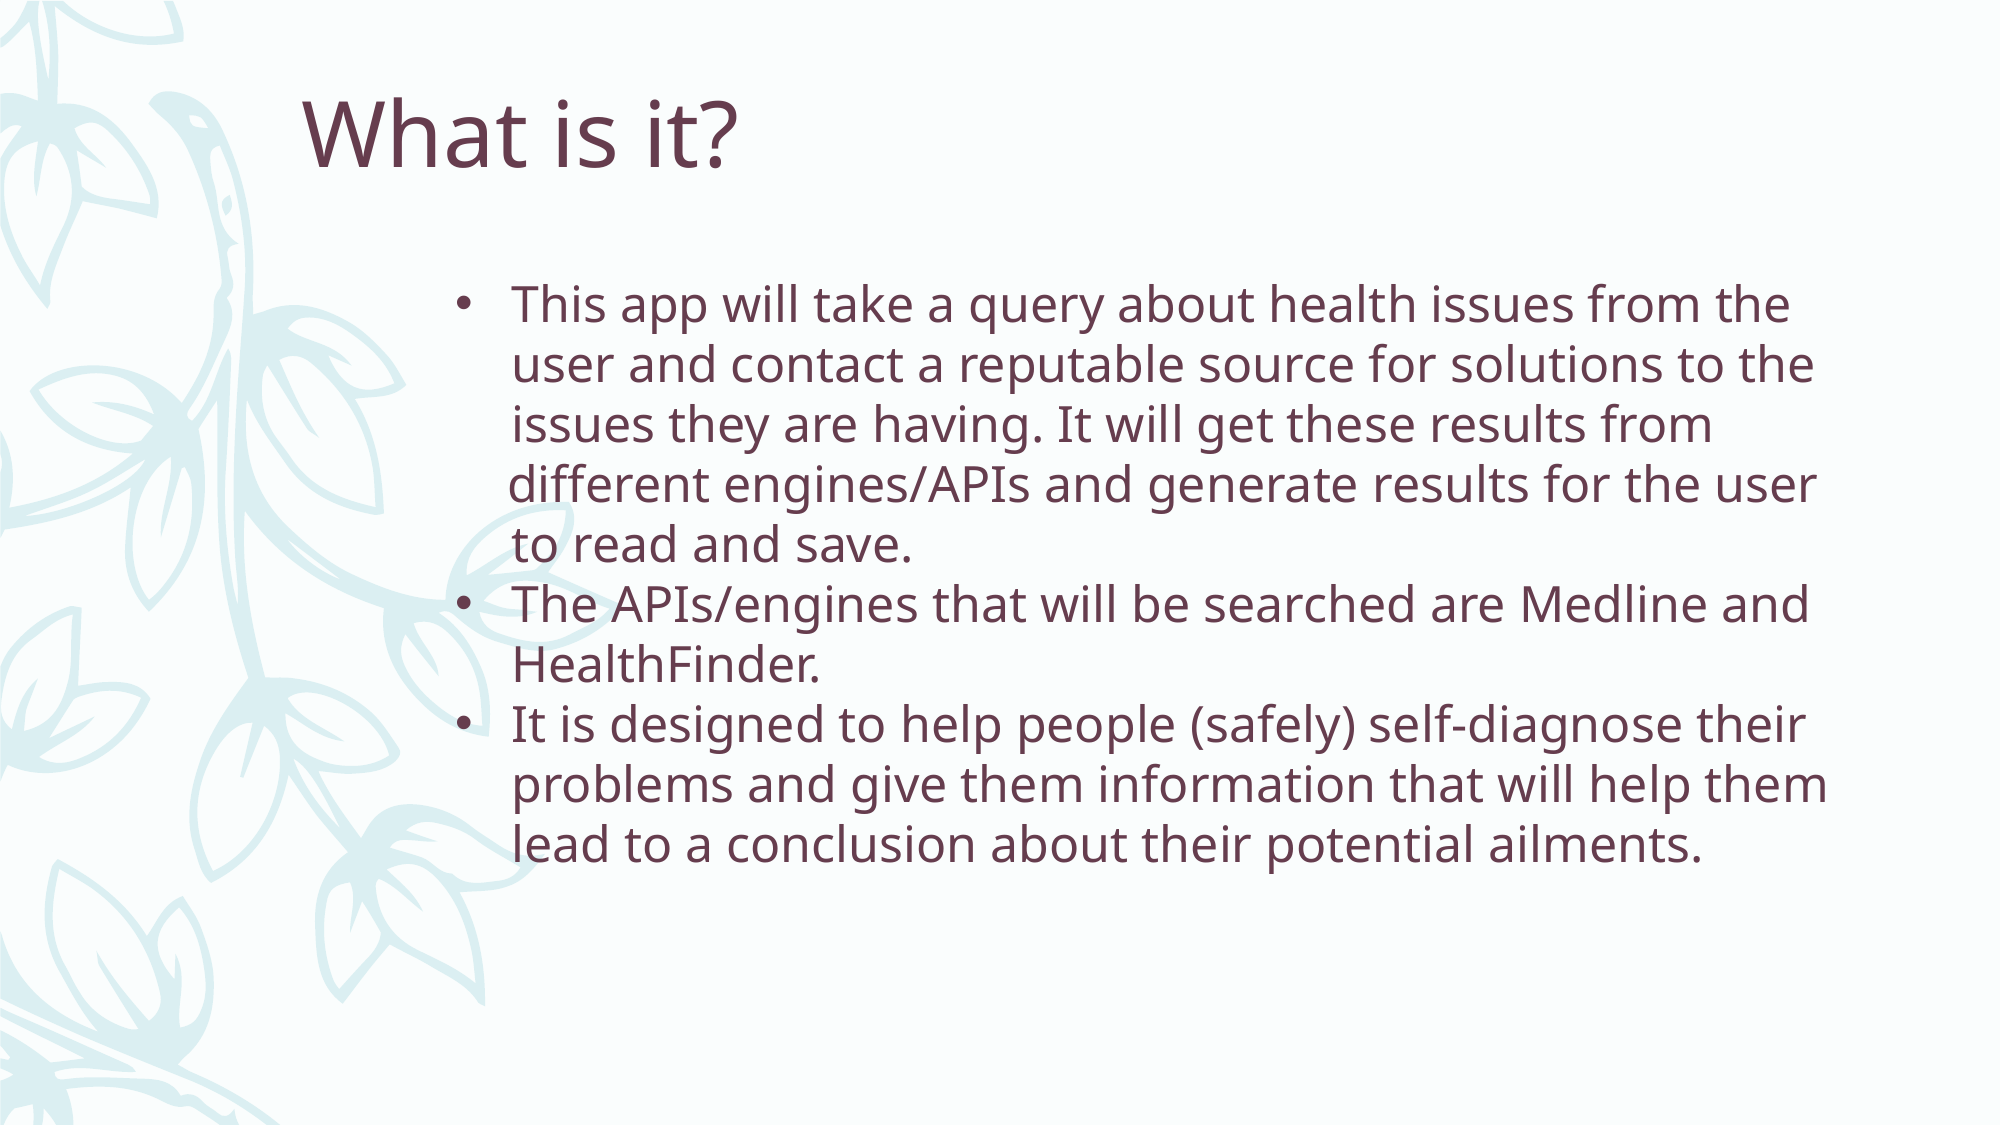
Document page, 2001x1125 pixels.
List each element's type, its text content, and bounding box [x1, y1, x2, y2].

text_box What is it? [286, 68, 755, 193]
text_box This app will take a query about health issues from the user and contact a reputable source for solutions to the issues they are having. It will get these results from different engines/APIs and generate results for the user to read and save. The APIs/engines that will be searched are Medline and HealthFinder. It is designed to help people (safely) self-diagnose their problems and give them information that will help them lead to a conclusion about their potential ailments. [440, 264, 1850, 880]
